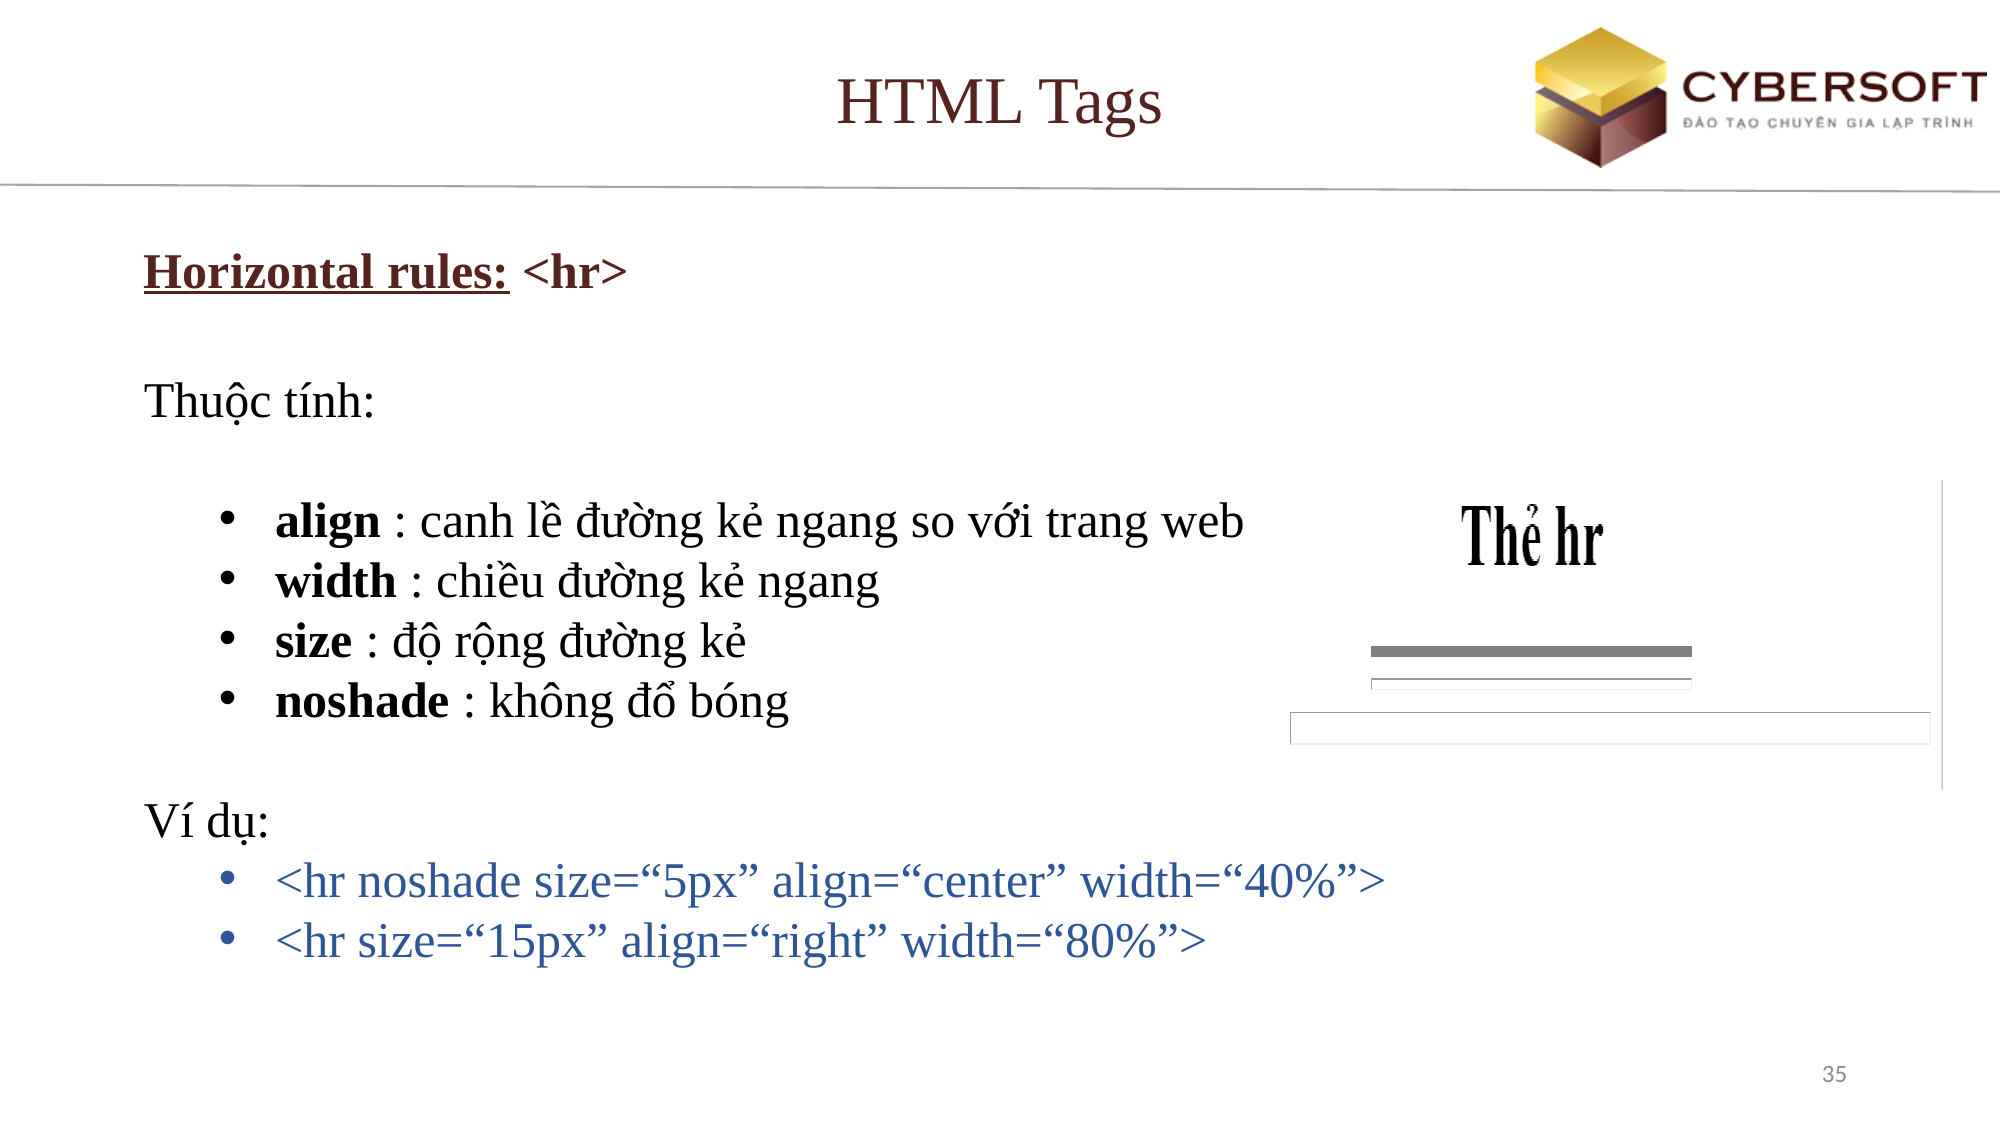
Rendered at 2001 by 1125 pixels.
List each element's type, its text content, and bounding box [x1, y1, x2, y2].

picture [1525, 27, 1987, 168]
text_box HTML Tags [661, 49, 1339, 145]
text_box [0, 184, 2000, 192]
text_box Horizontal rules: <hr> [129, 230, 1871, 306]
picture [1270, 480, 1943, 790]
slide_number 35 [1412, 1042, 1863, 1103]
text_box Thuộc tính: align : canh lề đường kẻ ngang so với trang web width : chiều đường kẻ ngang size : độ rộng đường kẻ noshade : không đổ bóng Ví dụ: <hr noshade size=“5px” align=“center” width=“40%”> <hr size=“15px” align=“right” width=“80%”> [129, 360, 1871, 975]
